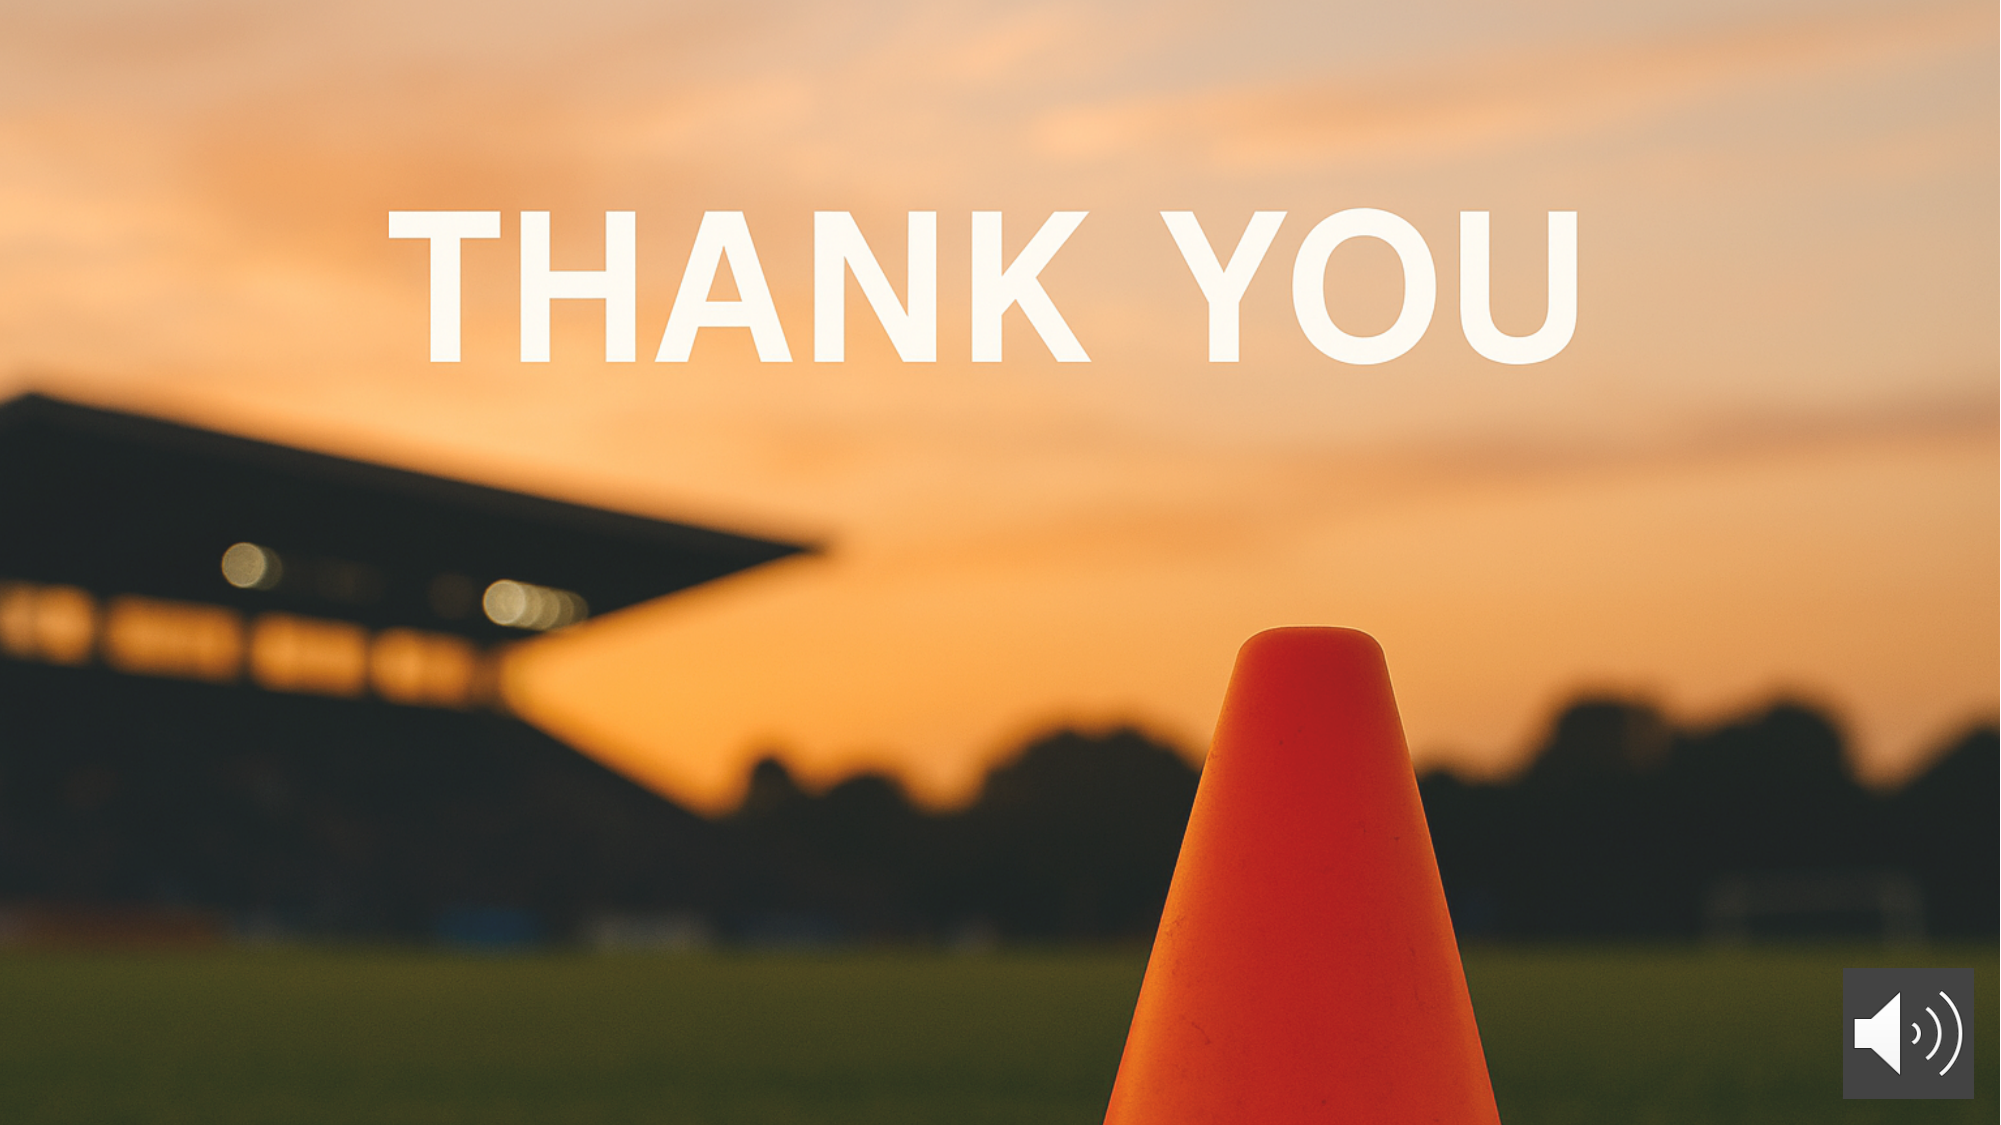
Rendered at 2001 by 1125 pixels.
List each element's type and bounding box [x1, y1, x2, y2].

picture [1841, 966, 1976, 1101]
list [0, 0, 2000, 1125]
